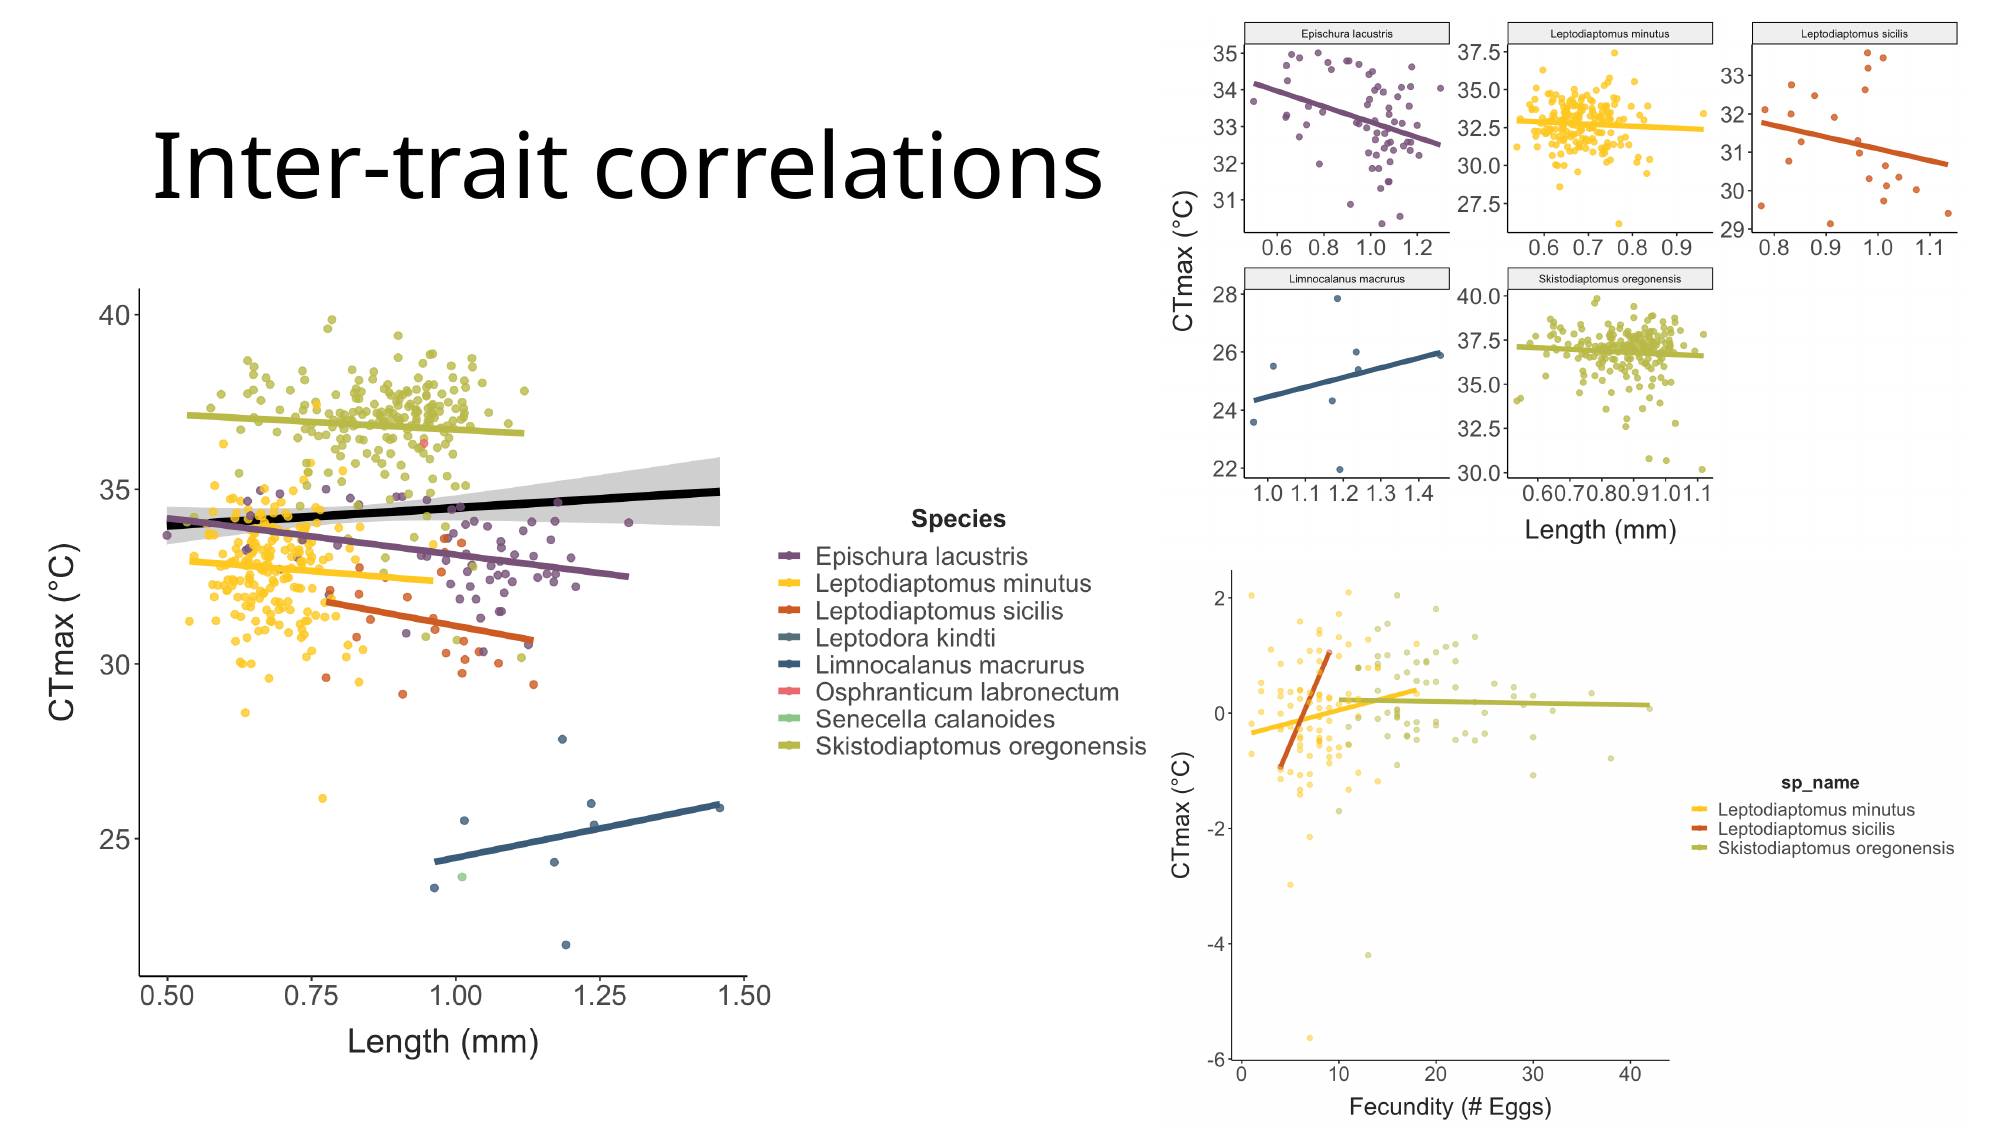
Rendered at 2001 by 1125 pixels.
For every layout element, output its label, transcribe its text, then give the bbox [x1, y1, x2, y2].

picture [1161, 13, 1966, 550]
title Inter-trait correlations [137, 59, 1161, 277]
picture [1161, 562, 1966, 1125]
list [34, 277, 1163, 1067]
